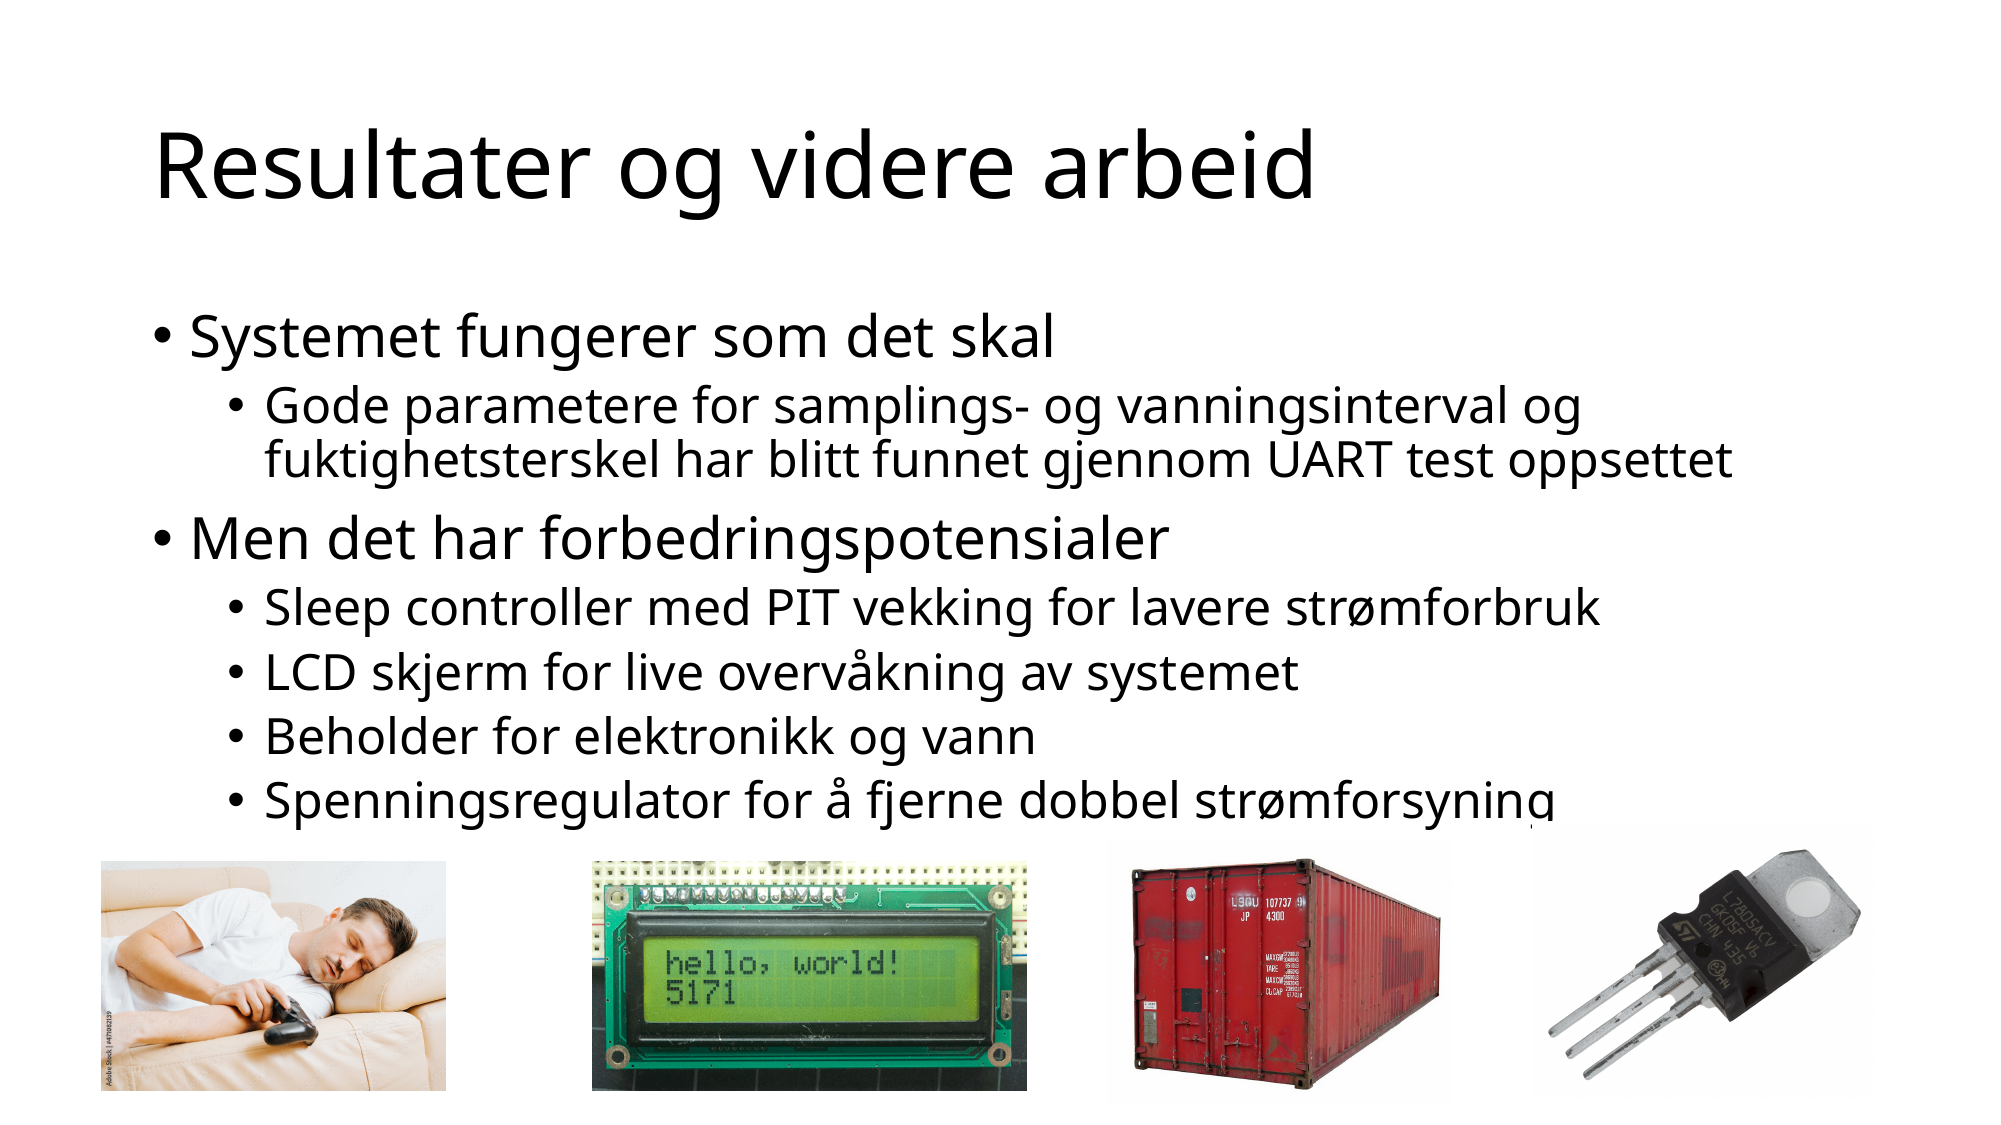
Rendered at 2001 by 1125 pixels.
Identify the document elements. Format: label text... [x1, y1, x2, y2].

title Resultater og videre arbeid [137, 59, 1863, 278]
picture [101, 860, 446, 1092]
picture [591, 860, 1028, 1092]
list Systemet fungerer som det skal Gode parametere for samplings- og vanningsinterval og fuktighetsterskel har blitt funnet gjennom UART test oppsettet Men det har forbedringspotensialer Sleep controller med PIT vekking for lavere strømforbruk LCD skjerm for live overvåkning av systemet Beholder for elektronikk og vann Spenningsregulator for å fjerne dobbel strømforsyning [137, 299, 1863, 1014]
picture [1532, 821, 1877, 1100]
picture [1107, 839, 1453, 1104]
